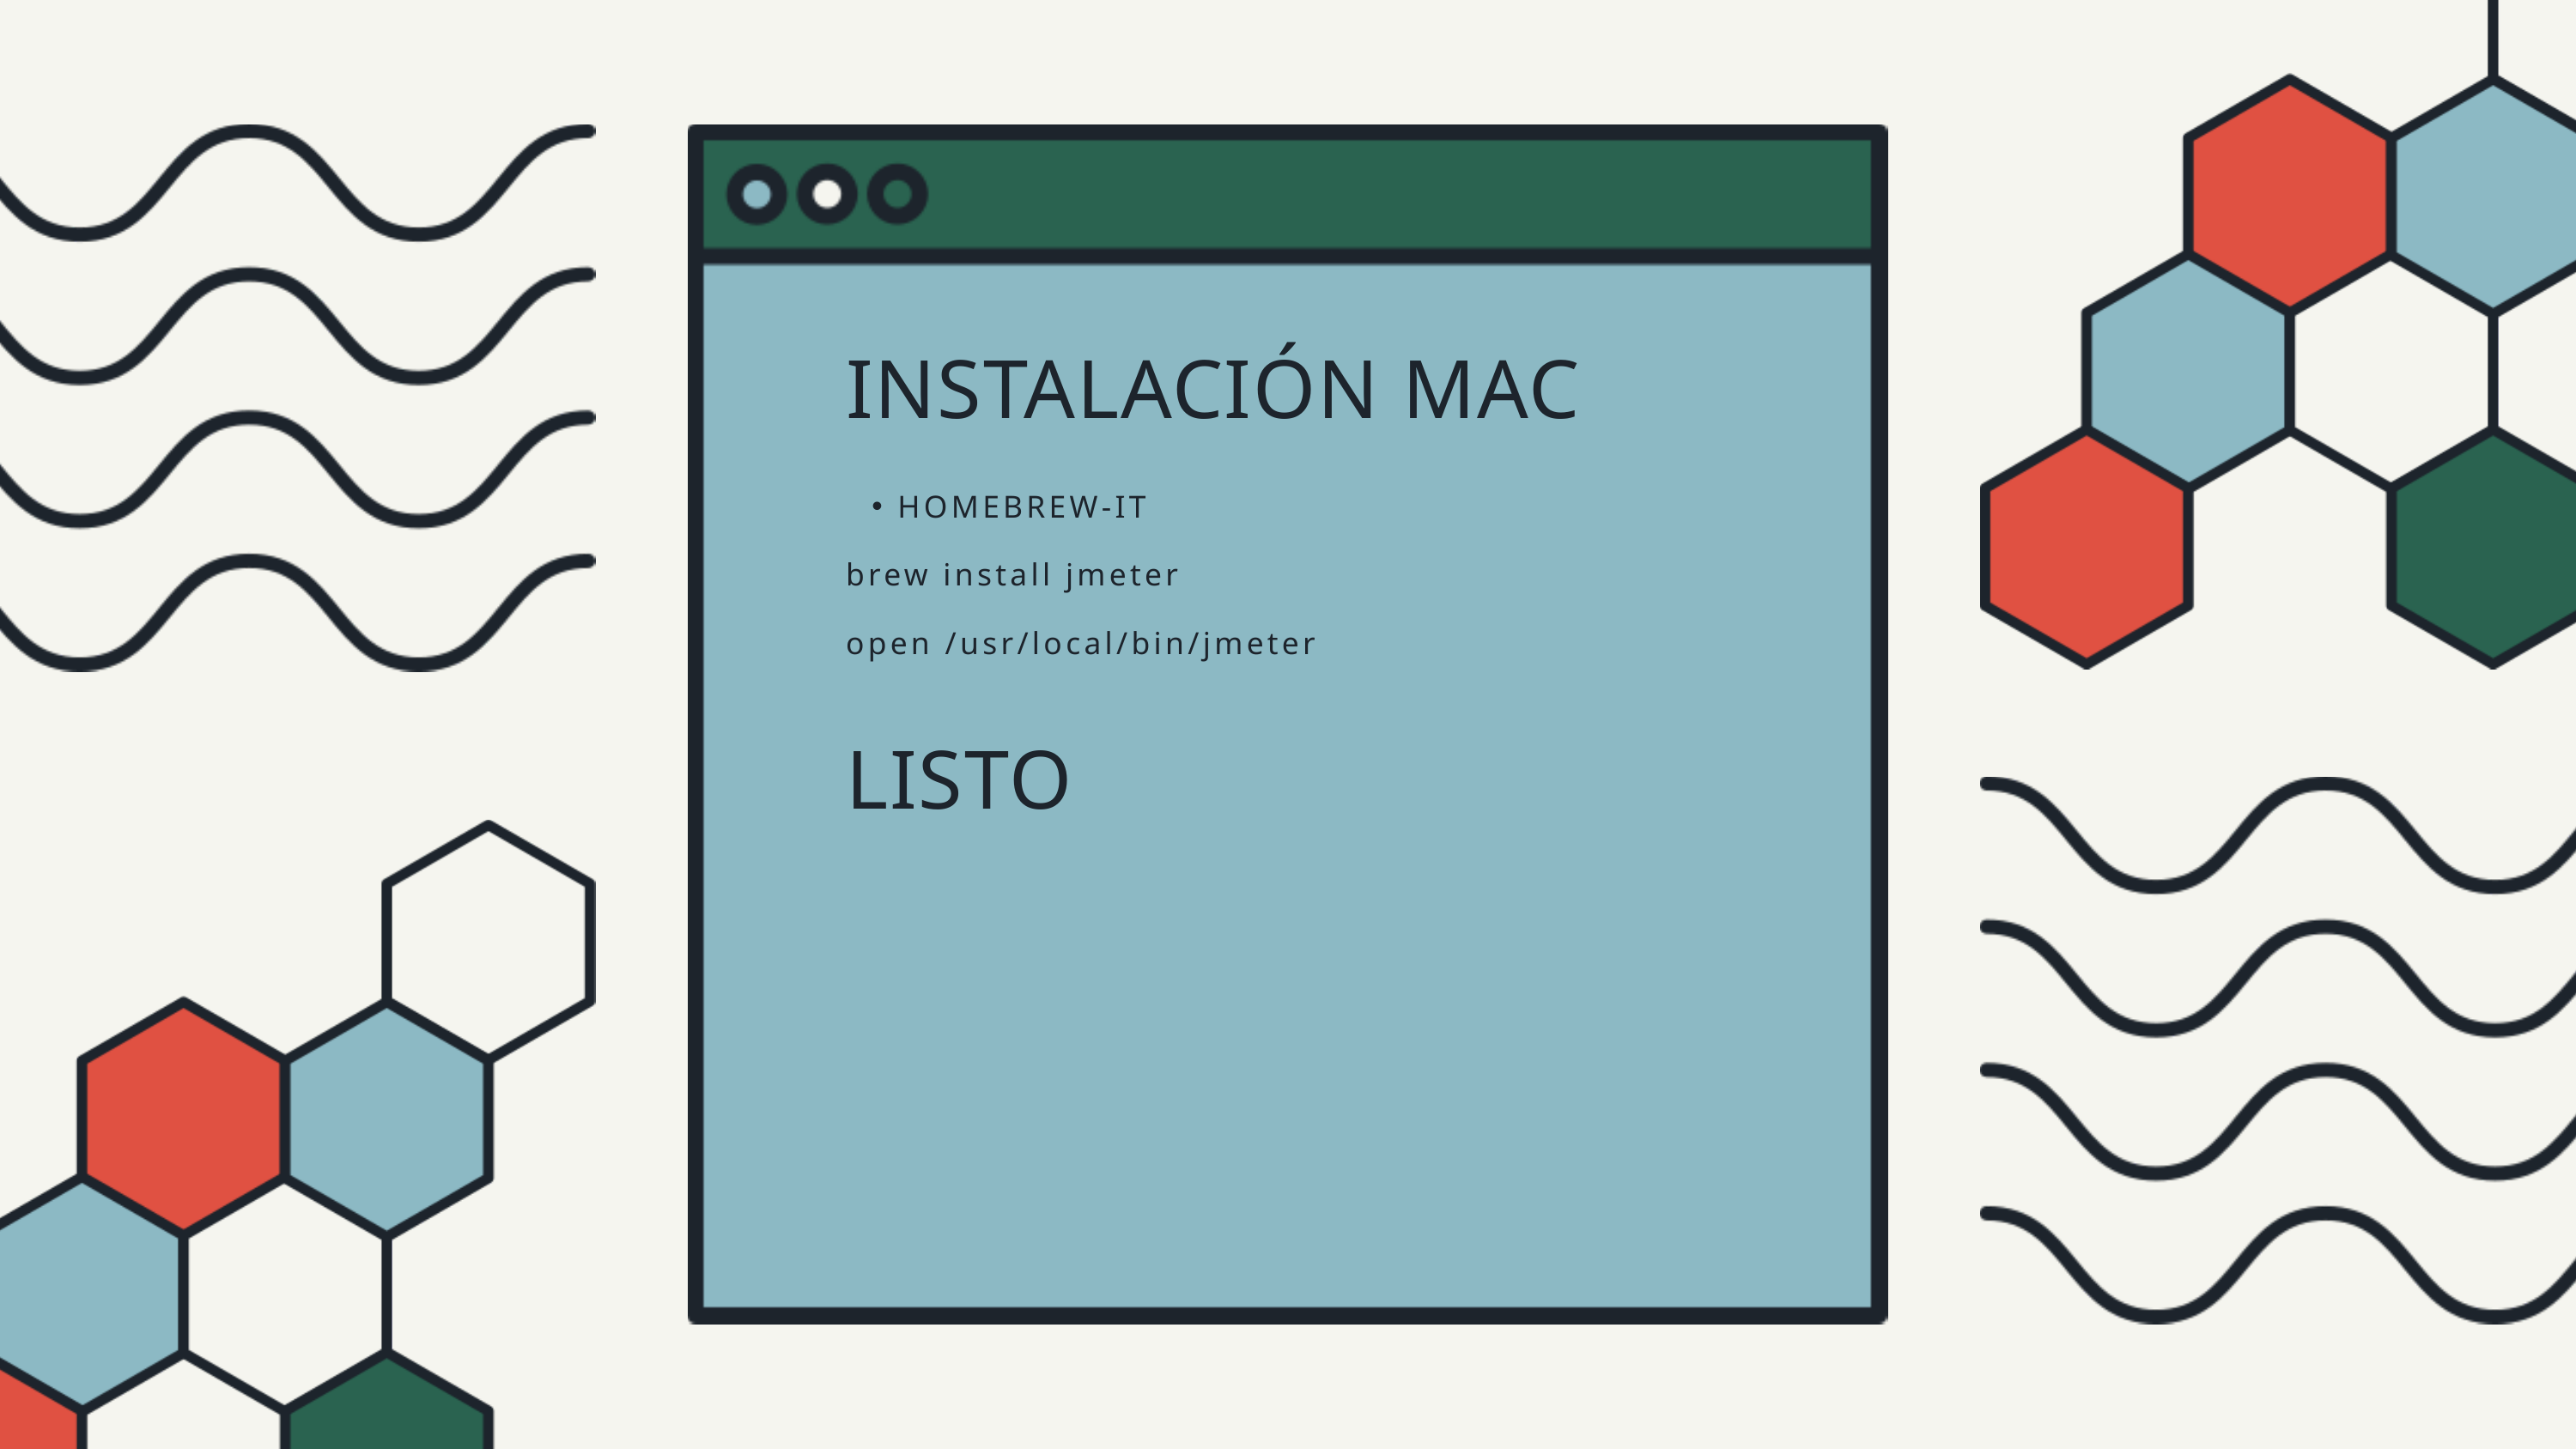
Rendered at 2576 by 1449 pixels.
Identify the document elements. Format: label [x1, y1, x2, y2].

picture [688, 124, 1888, 1325]
picture [0, 820, 596, 1449]
picture [1979, 0, 2576, 670]
picture [1979, 776, 2576, 1449]
picture [0, 0, 596, 672]
